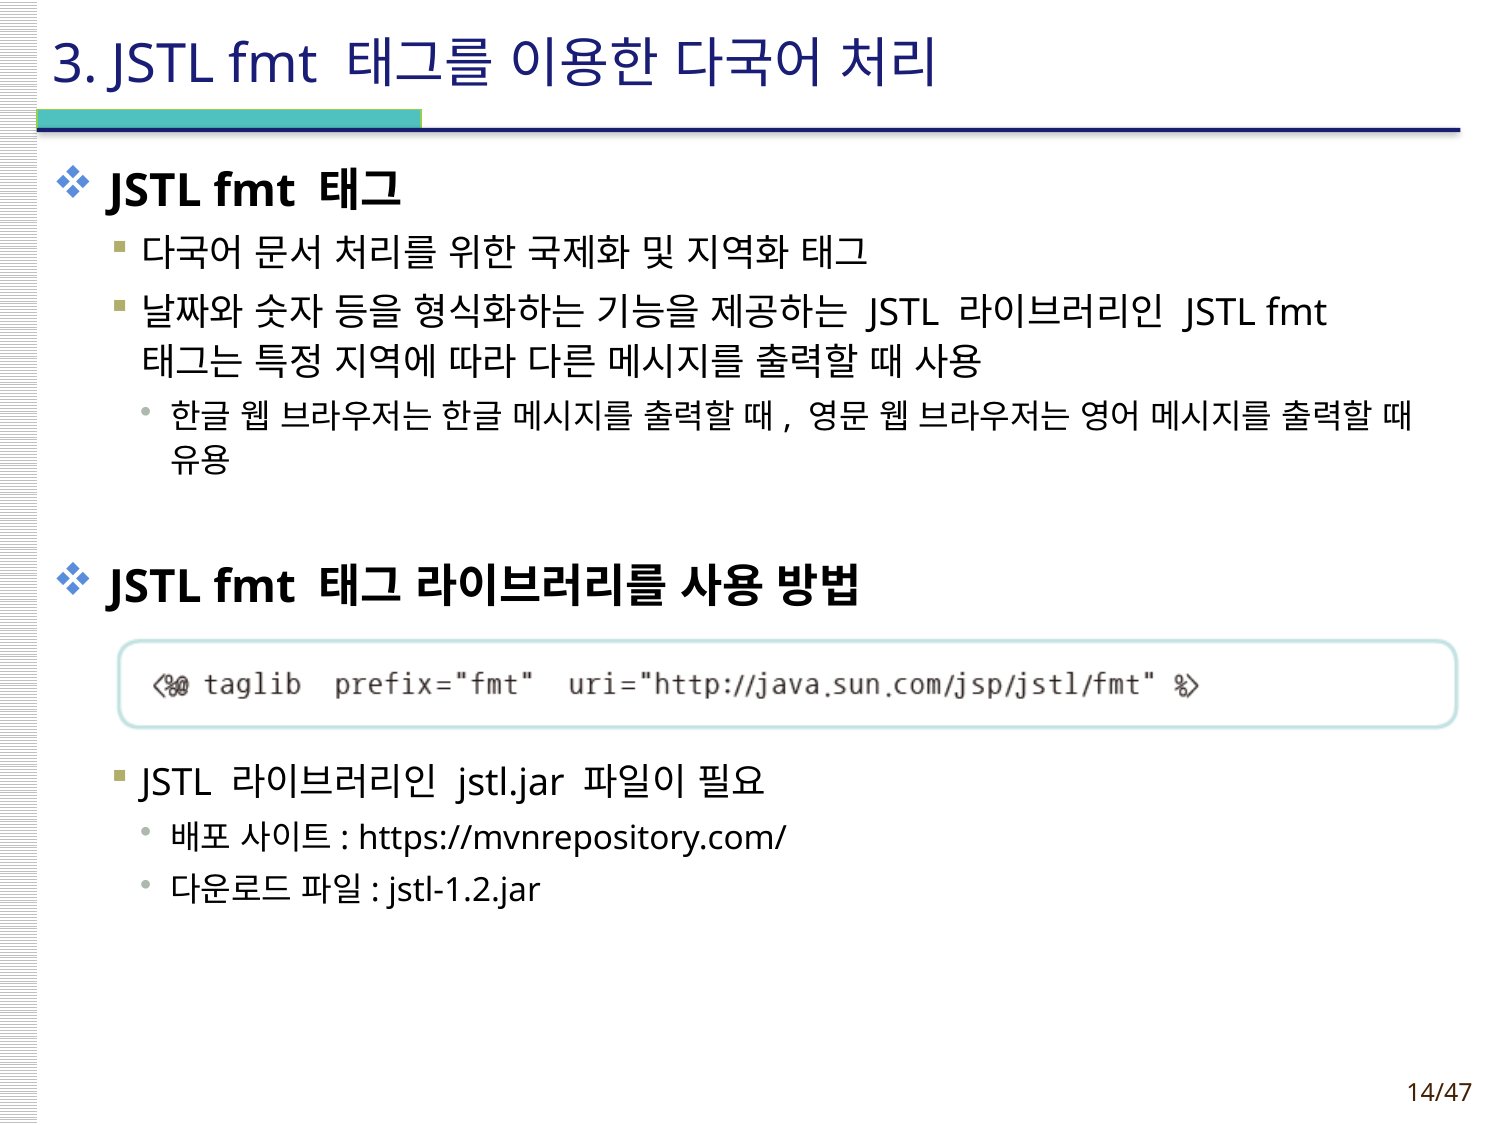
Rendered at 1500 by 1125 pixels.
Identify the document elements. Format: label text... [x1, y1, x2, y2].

picture [113, 633, 1461, 736]
title 3. JSTL fmt 태그를 이용한 다국어 처리 [37, 13, 1278, 109]
list JSTL fmt 태그 다국어 문서 처리를 위한 국제화 및 지역화 태그 날짜와 숫자 등을 형식화하는 기능을 제공하는 JSTL 라이브러리인 JSTL fmt 태그는 특정 지역에 따라 다른 메시지를 출력할 때 사용 한글 웹 브라우저는 한글 메시지를 출력할 때, 영문 웹 브라우저는 영어 메시지를 출력할 때 유용 JSTL fmt 태그 라이브러리를 사용 방법 JSTL 라이브러리인 jstl.jar 파일이 필요 배포 사이트: https://mvnrepository.com/ 다운로드 파일: jstl-1.2.jar [37, 152, 1463, 1091]
